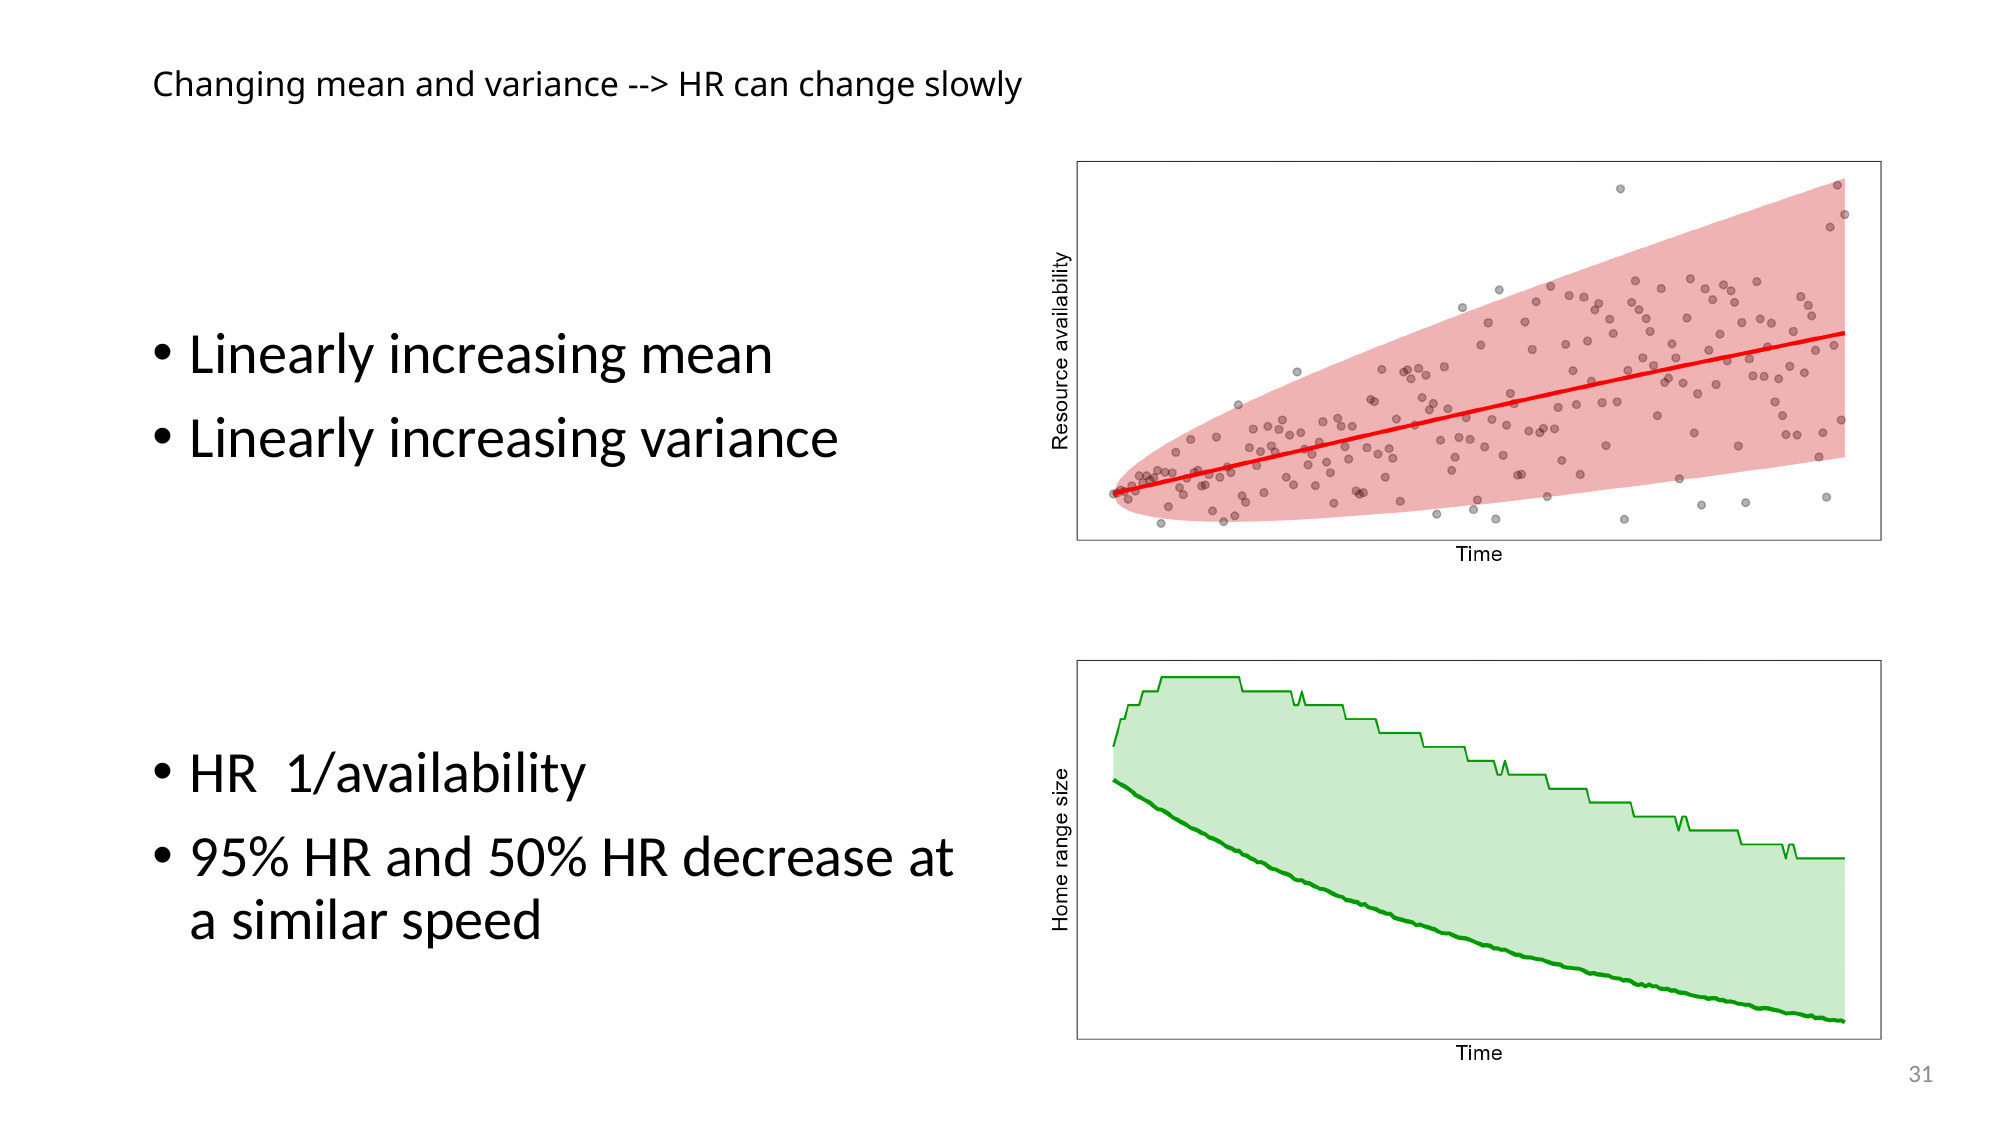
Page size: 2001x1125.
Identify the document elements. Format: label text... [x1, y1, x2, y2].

title Changing mean and variance --> HR can change slowly [137, 59, 1863, 112]
picture [1041, 649, 1892, 1075]
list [1041, 150, 1892, 576]
slide_number 31 [1830, 1042, 1949, 1103]
